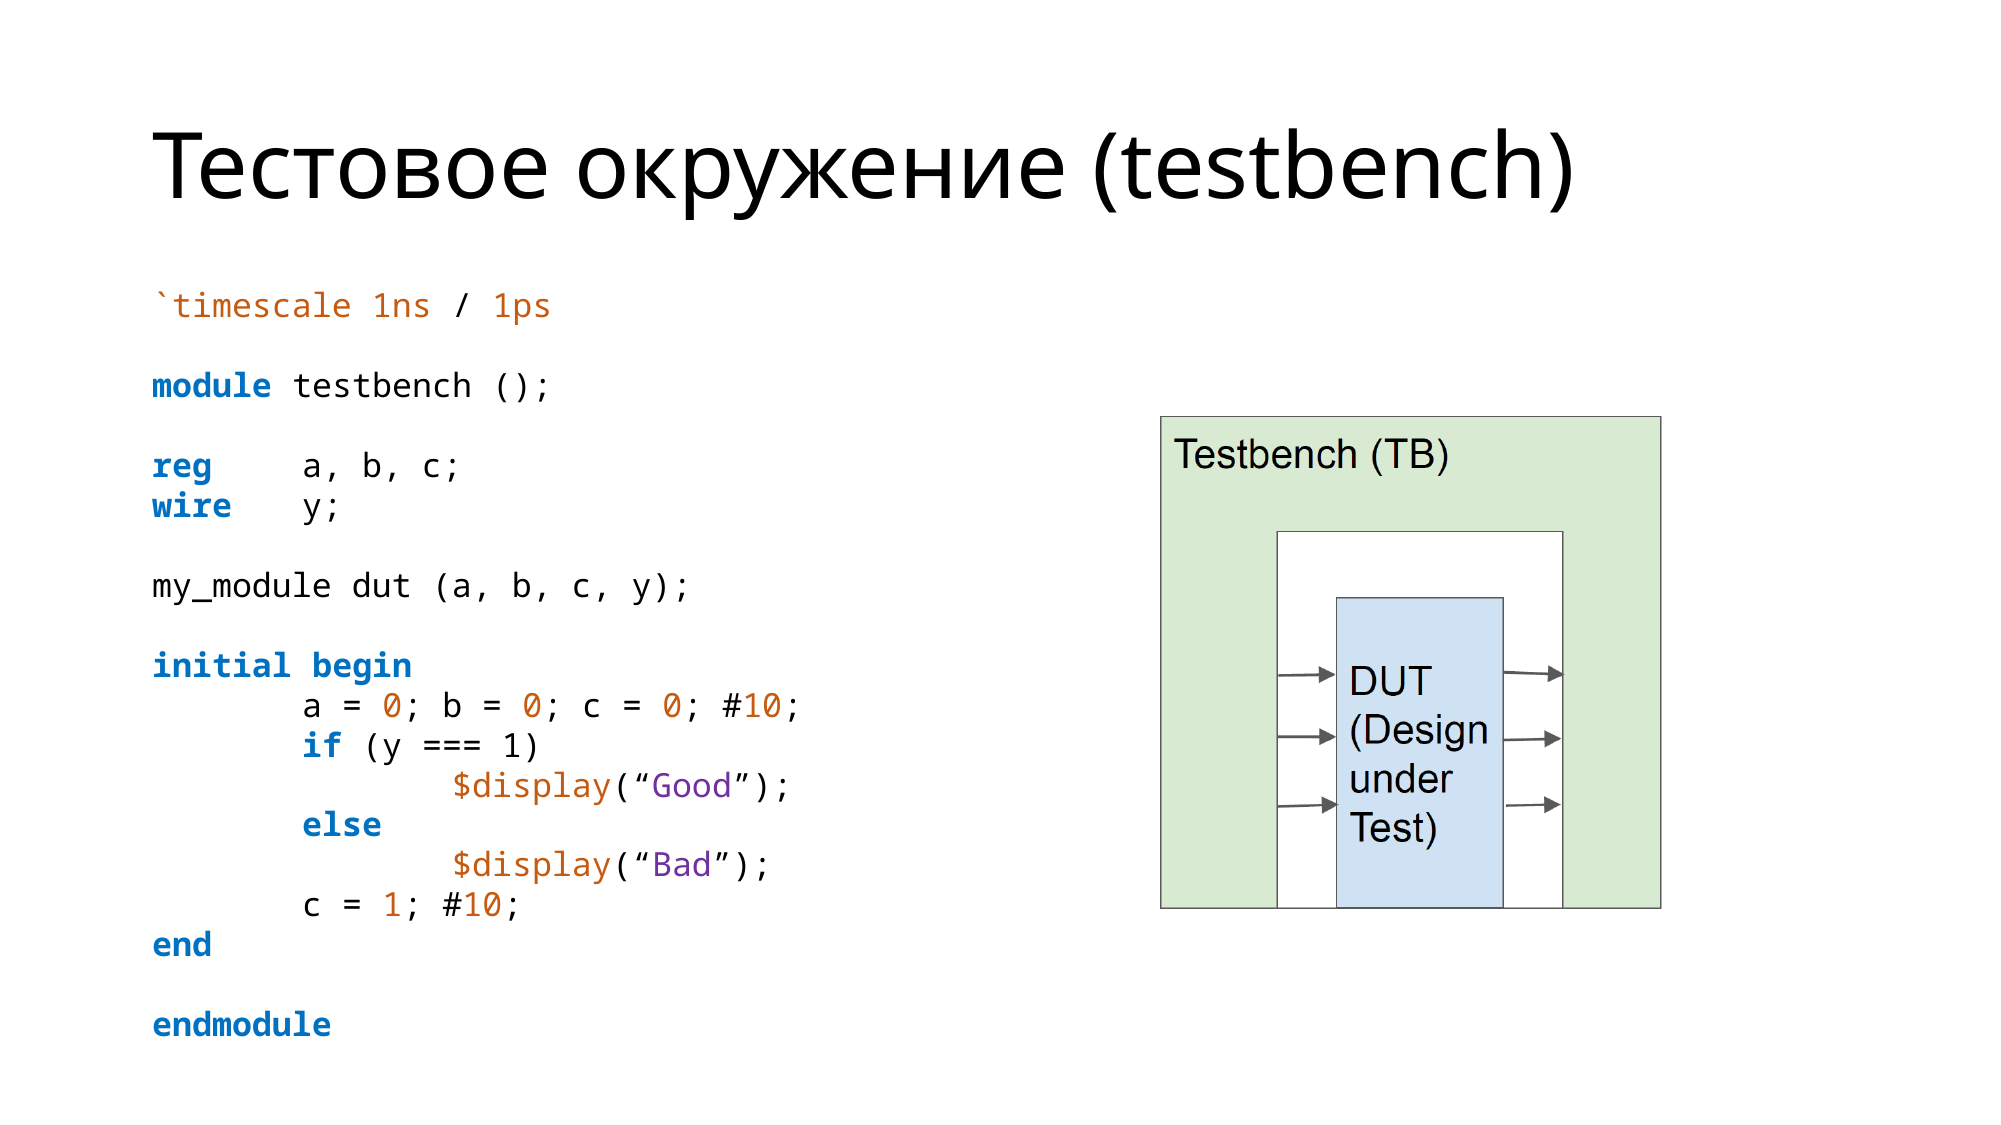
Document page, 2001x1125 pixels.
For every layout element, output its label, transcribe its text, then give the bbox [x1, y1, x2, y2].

picture [1150, 405, 1671, 917]
text_box `timescale 1ns / 1ps module testbench (); reg a, b, c; wire y; my_module dut (a, b, c, y); initial begin a = 0; b = 0; c = 0; #10; if (y === 1) $display(“Good”); else $display(“Bad”); c = 1; #10; end endmodule [137, 278, 1564, 1051]
title Тестовое окружение (testbench) [137, 59, 1863, 278]
